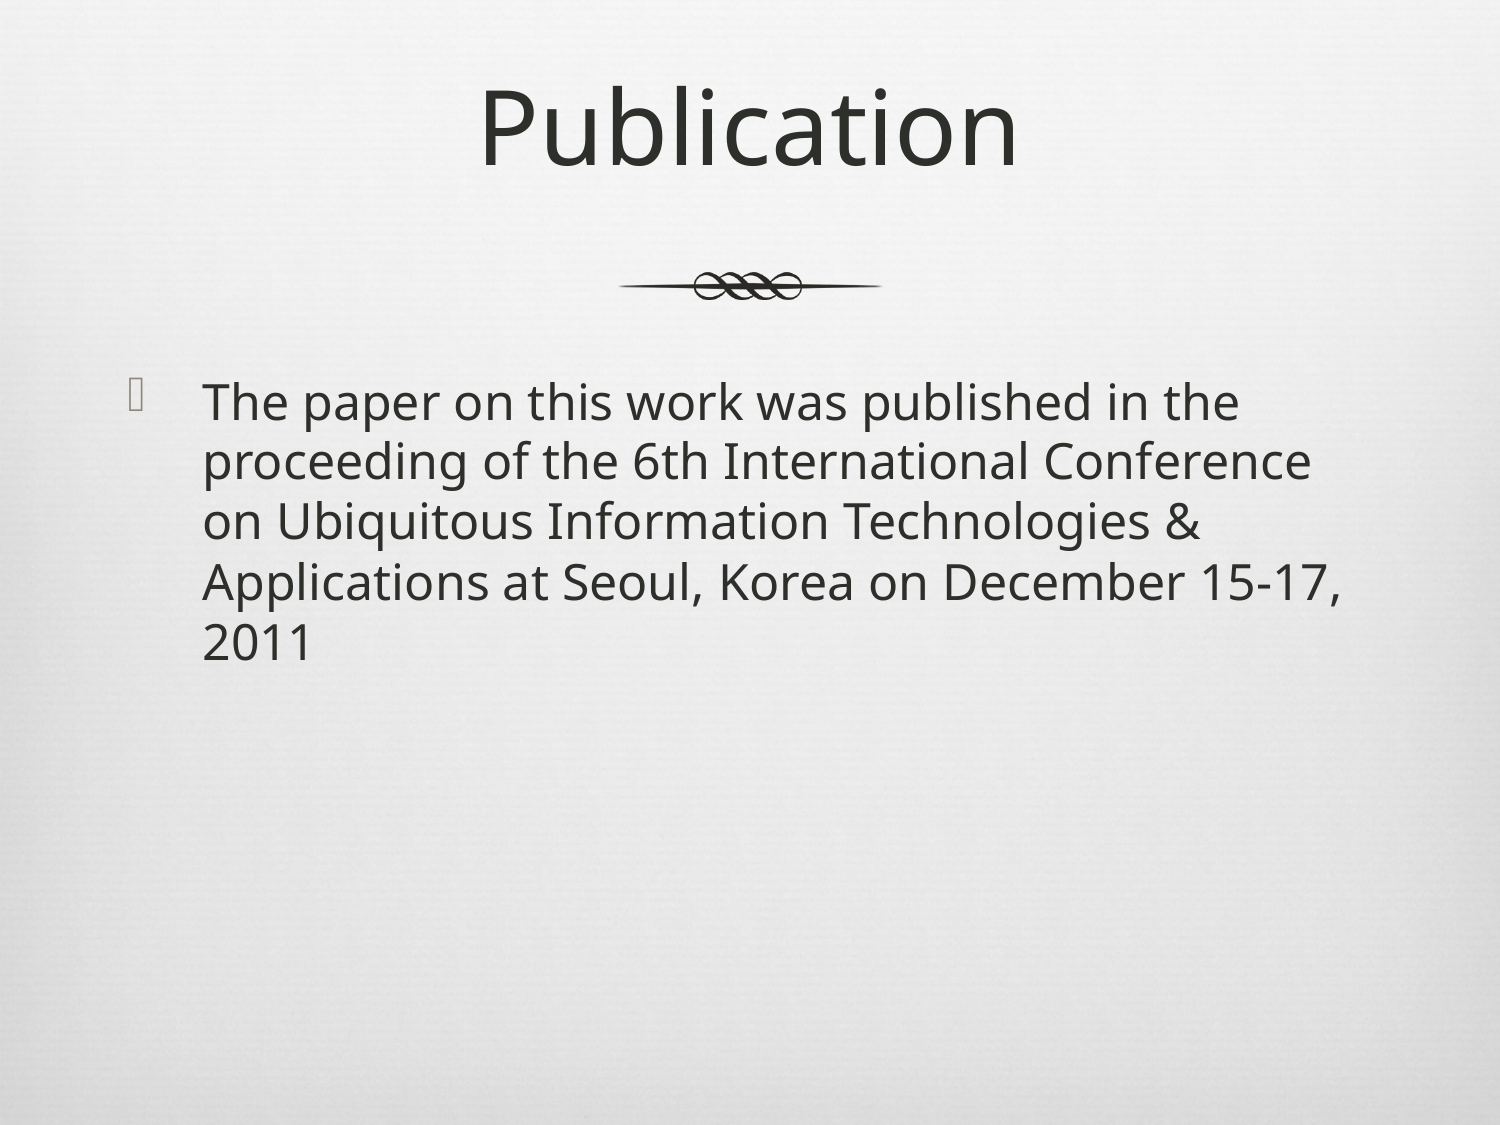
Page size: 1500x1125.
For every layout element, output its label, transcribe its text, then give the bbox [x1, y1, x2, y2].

title Publication [112, 11, 1388, 236]
picture [615, 272, 885, 300]
list The paper on this work was published in the proceeding of the 6th International Conference on Ubiquitous Information Technologies & Applications at Seoul, Korea on December 15-17, 2011 [112, 362, 1388, 963]
